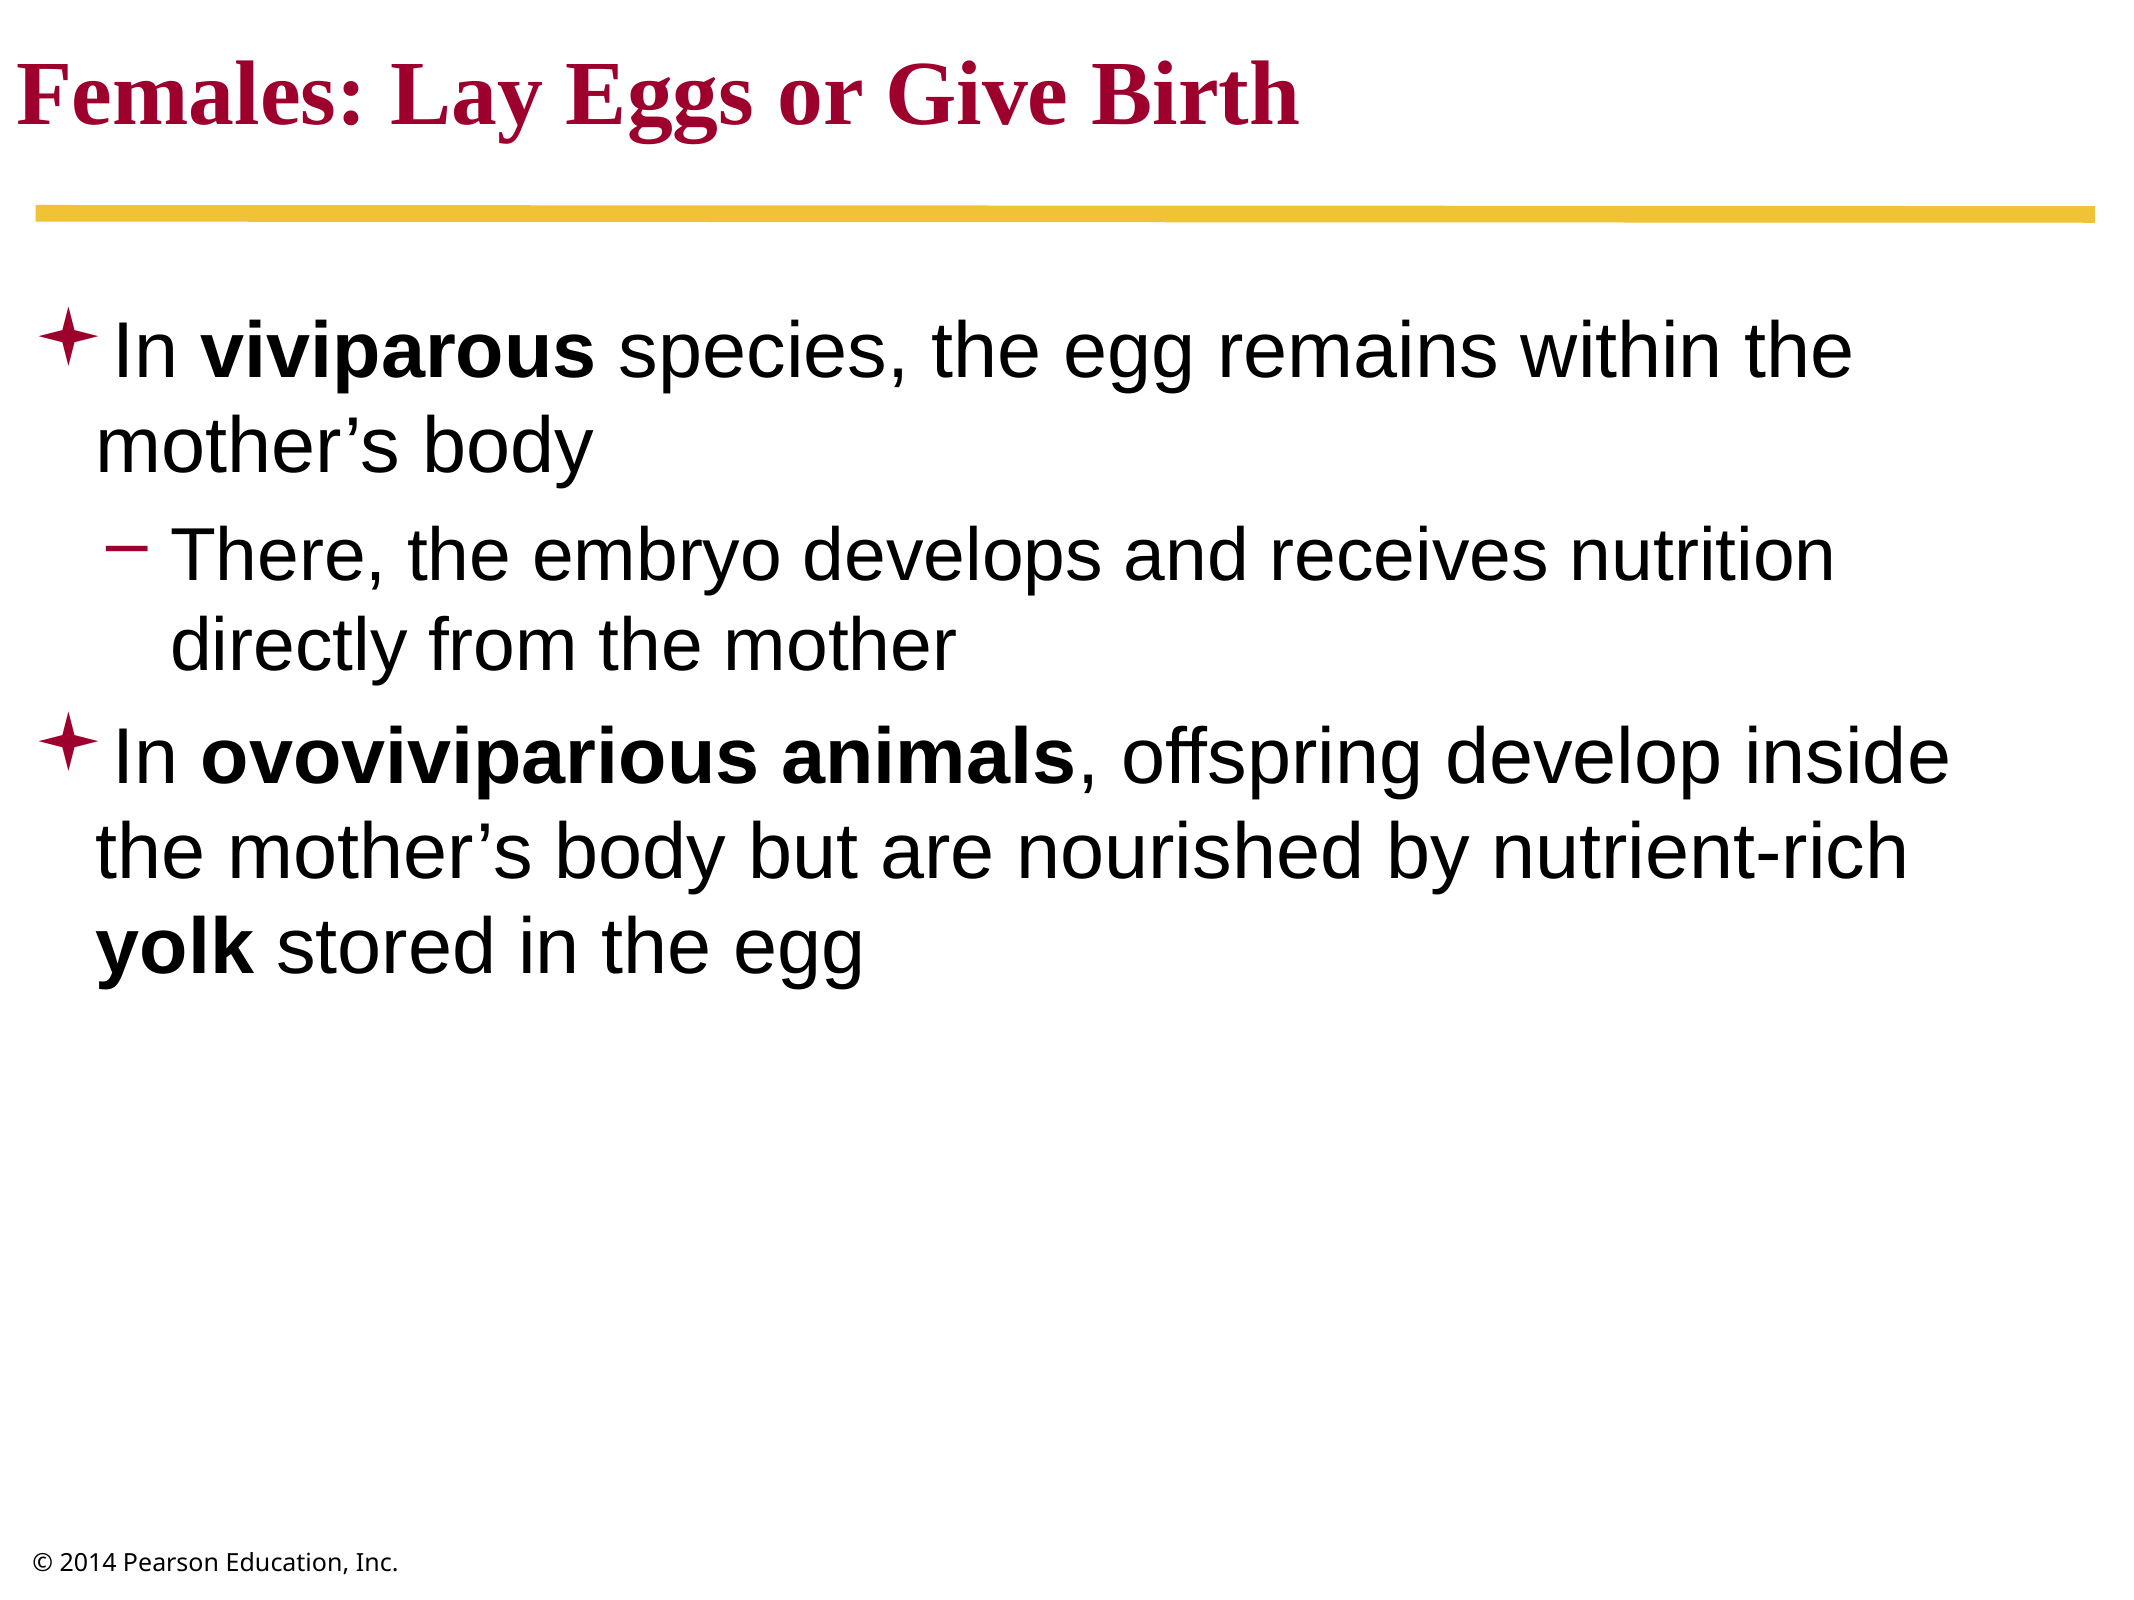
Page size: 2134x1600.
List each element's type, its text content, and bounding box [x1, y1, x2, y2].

list In viviparous species, the egg remains within the mother’s body There, the embryo develops and receives nutrition directly from the mother In ovoviviparious animals, offspring develop inside the mother’s body but are nourished by nutrient-rich yolk stored in the egg [33, 297, 2082, 1471]
title Females: Lay Eggs or Give Birth [15, 44, 2064, 238]
